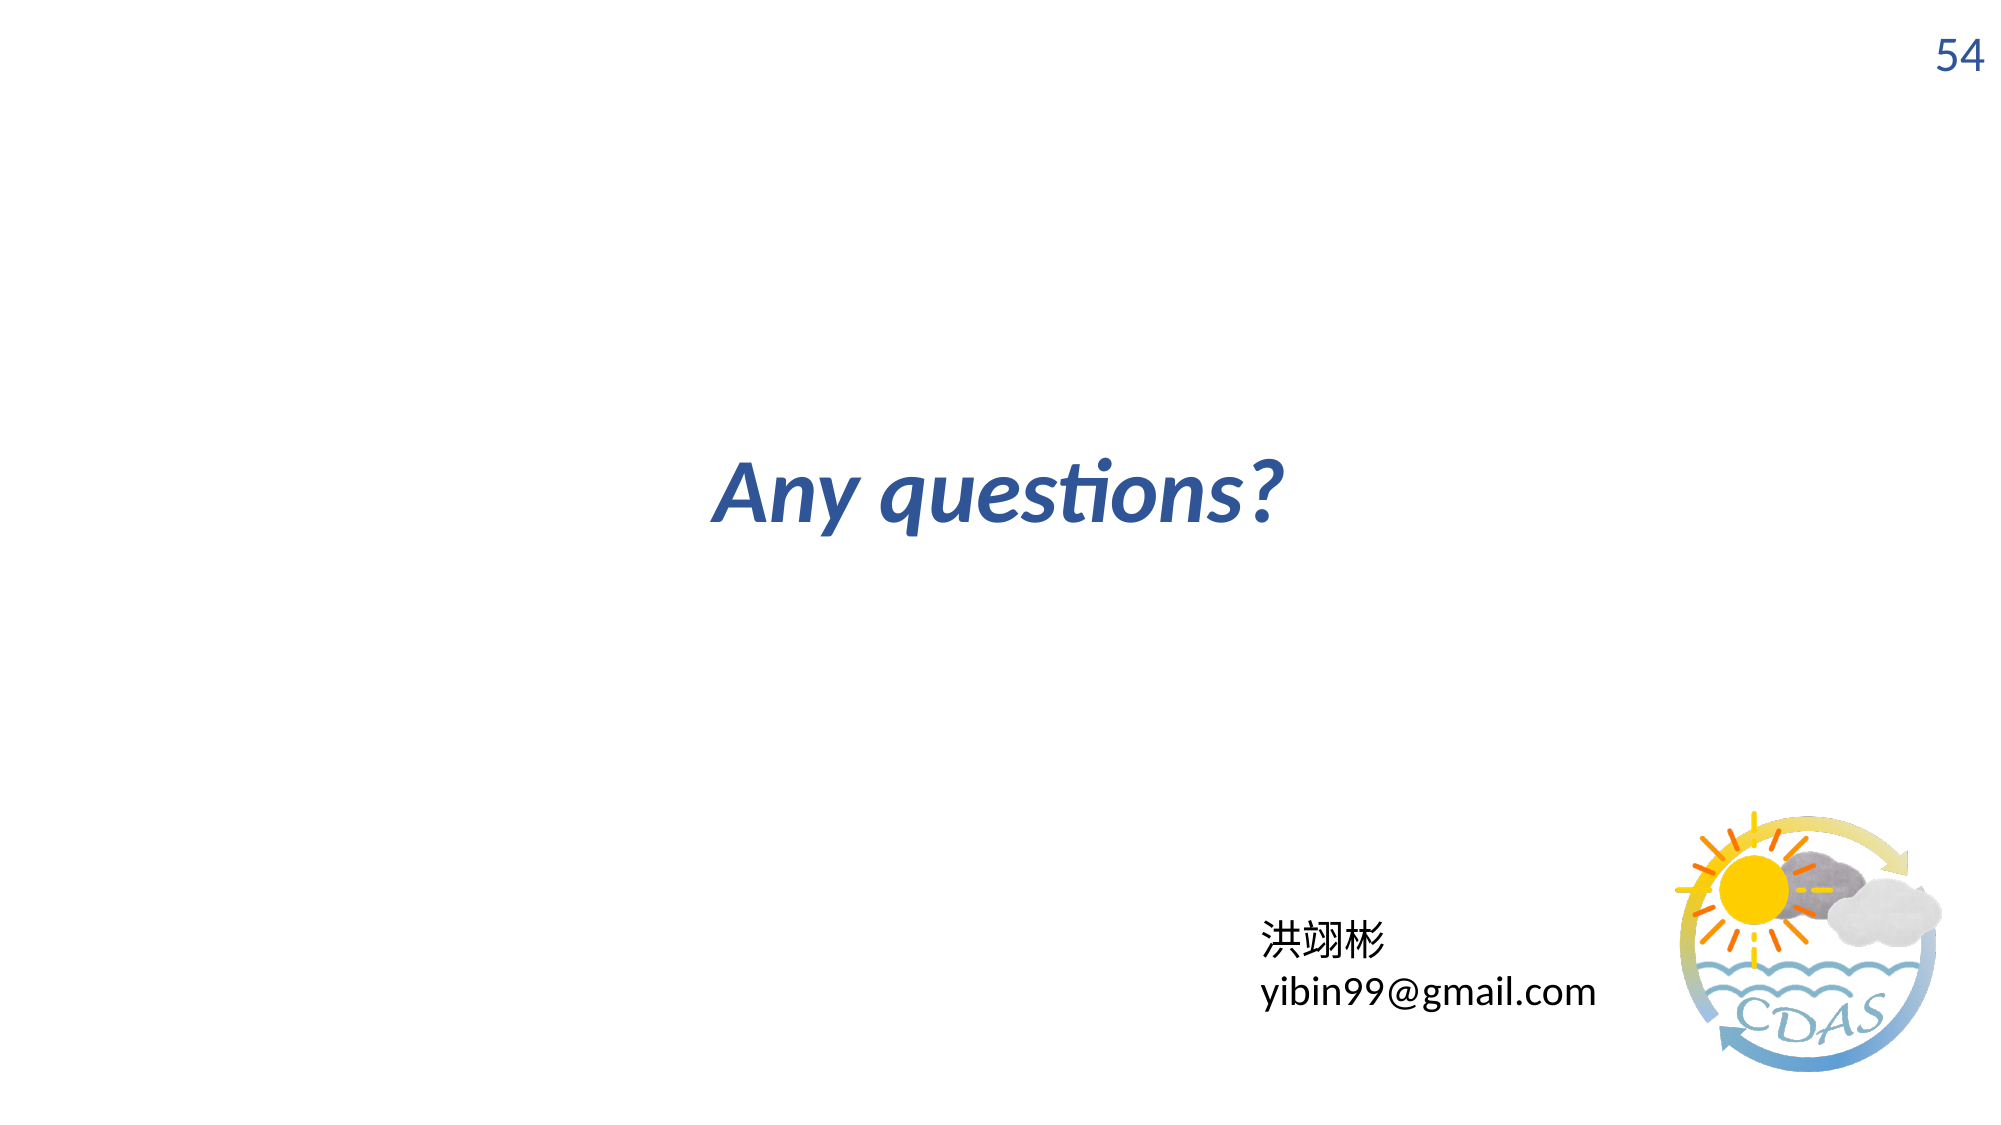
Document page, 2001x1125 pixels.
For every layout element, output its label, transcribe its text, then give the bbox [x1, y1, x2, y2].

slide_number 54 [1906, 0, 2000, 104]
text_box Any questions? [657, 422, 1343, 563]
text_box 洪翊彬 yibin99@gmail.com [1245, 879, 1624, 1049]
picture [1648, 811, 1949, 1072]
